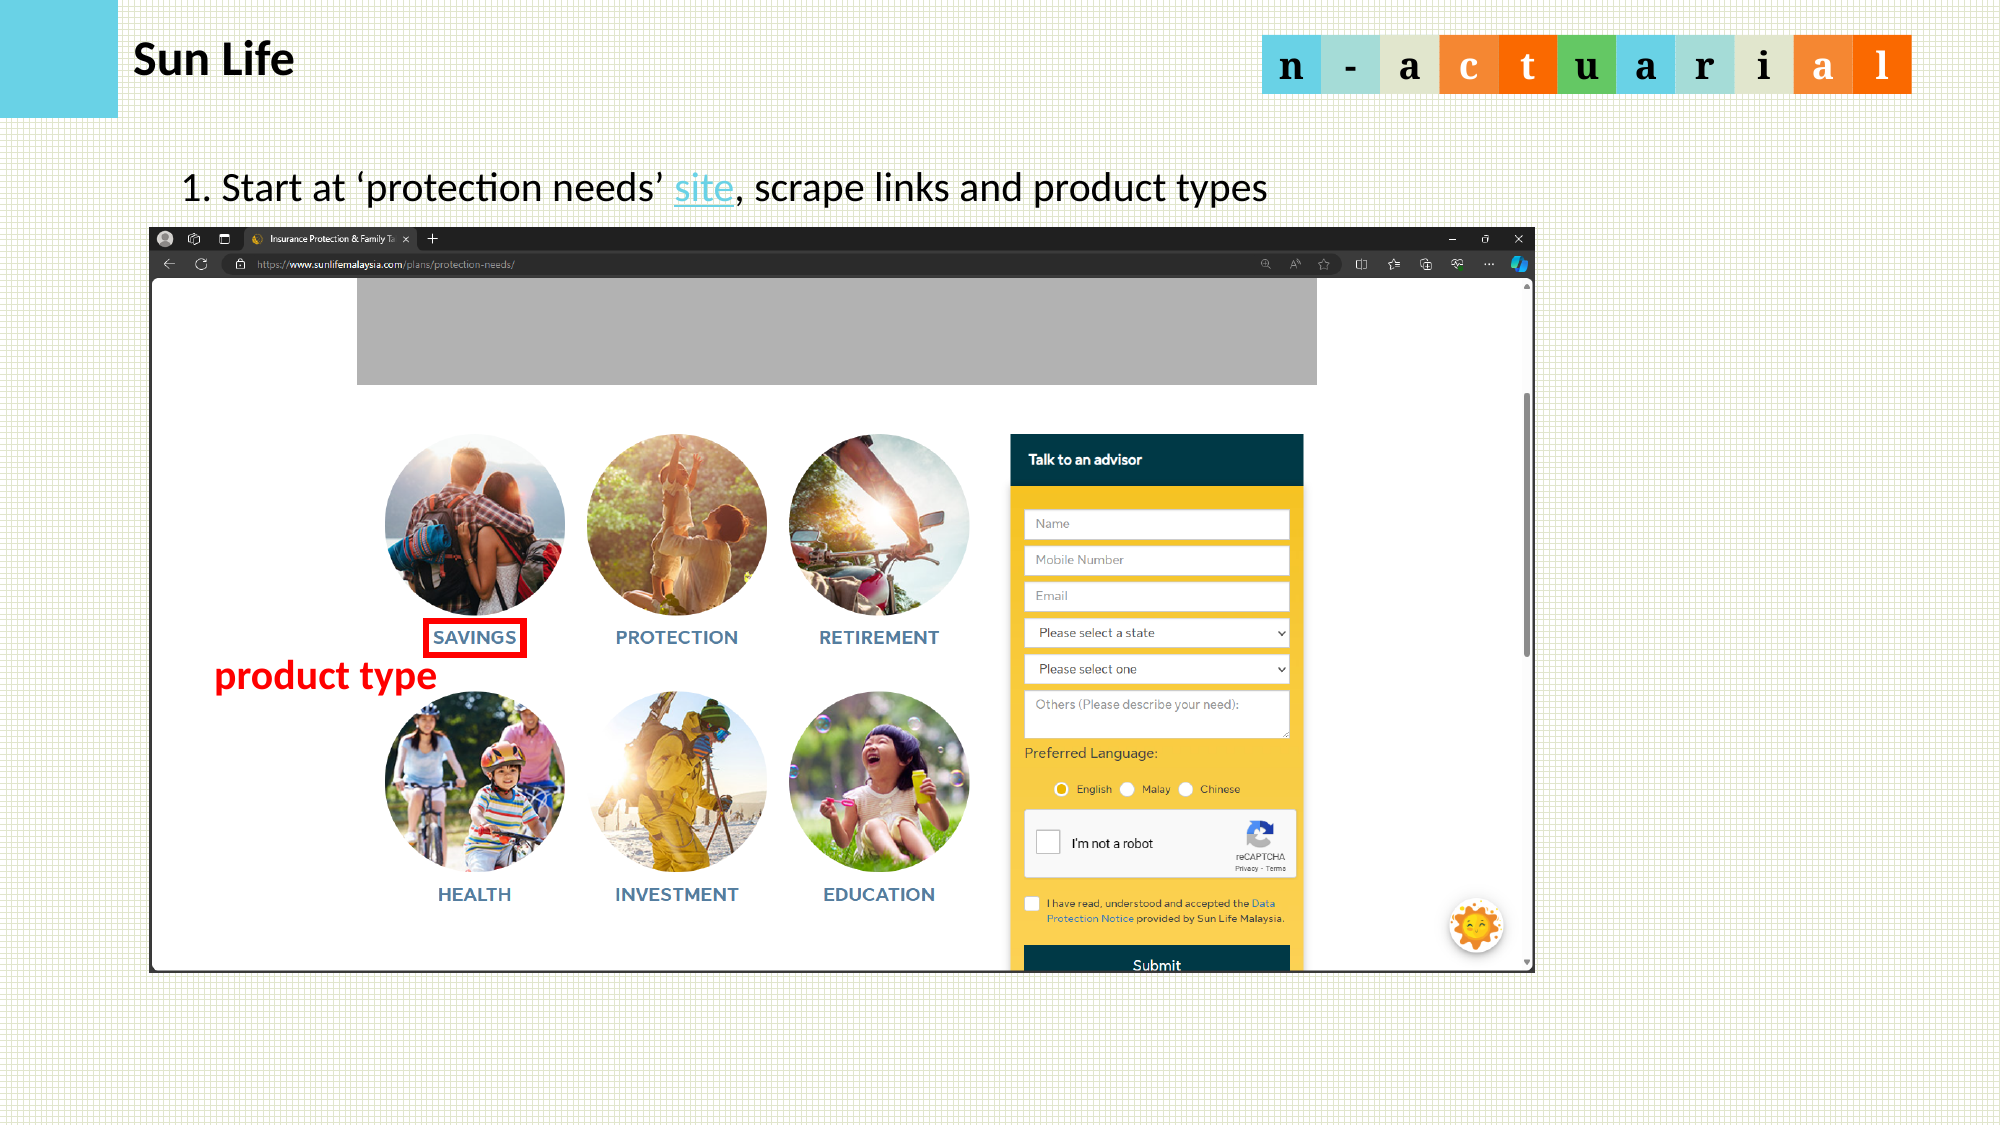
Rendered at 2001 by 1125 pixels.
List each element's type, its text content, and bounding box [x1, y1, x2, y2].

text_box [149, 227, 1535, 973]
text_box 1. Start at ‘protection needs’ site, scrape links and product types [165, 152, 1284, 218]
list Sun Life [118, 0, 1204, 119]
